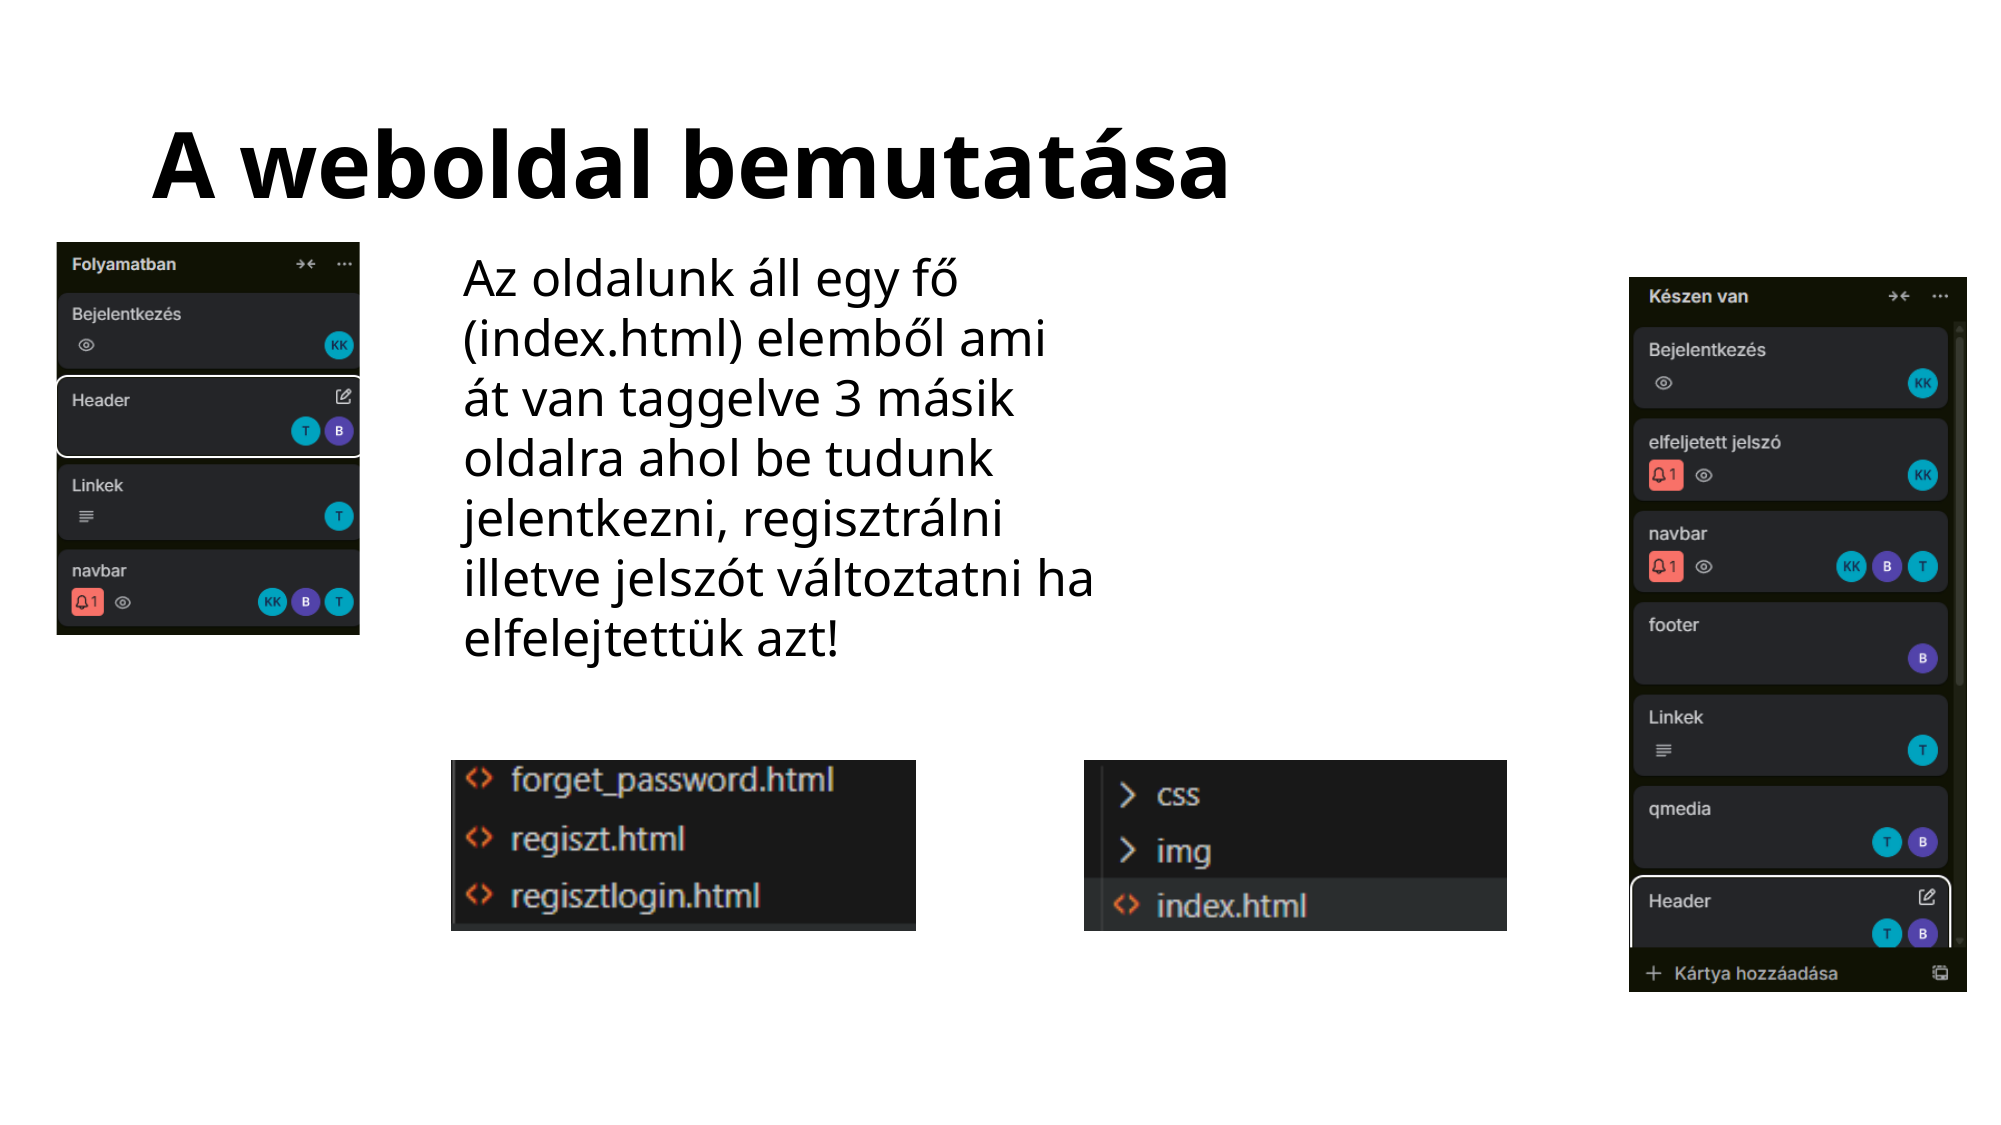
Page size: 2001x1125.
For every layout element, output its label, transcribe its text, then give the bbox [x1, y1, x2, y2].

title A weboldal bemutatása [137, 59, 1863, 278]
picture [1083, 759, 1507, 932]
picture [55, 238, 361, 635]
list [1629, 276, 1968, 992]
picture [451, 759, 917, 932]
text_box Az oldalunk áll egy fő (index.html) elemből ami át van taggelve 3 másik oldalra ahol be tudunk jelentkezni, regisztrálni illetve jelszót változtatni ha elfelejtettük azt! [448, 239, 1113, 674]
